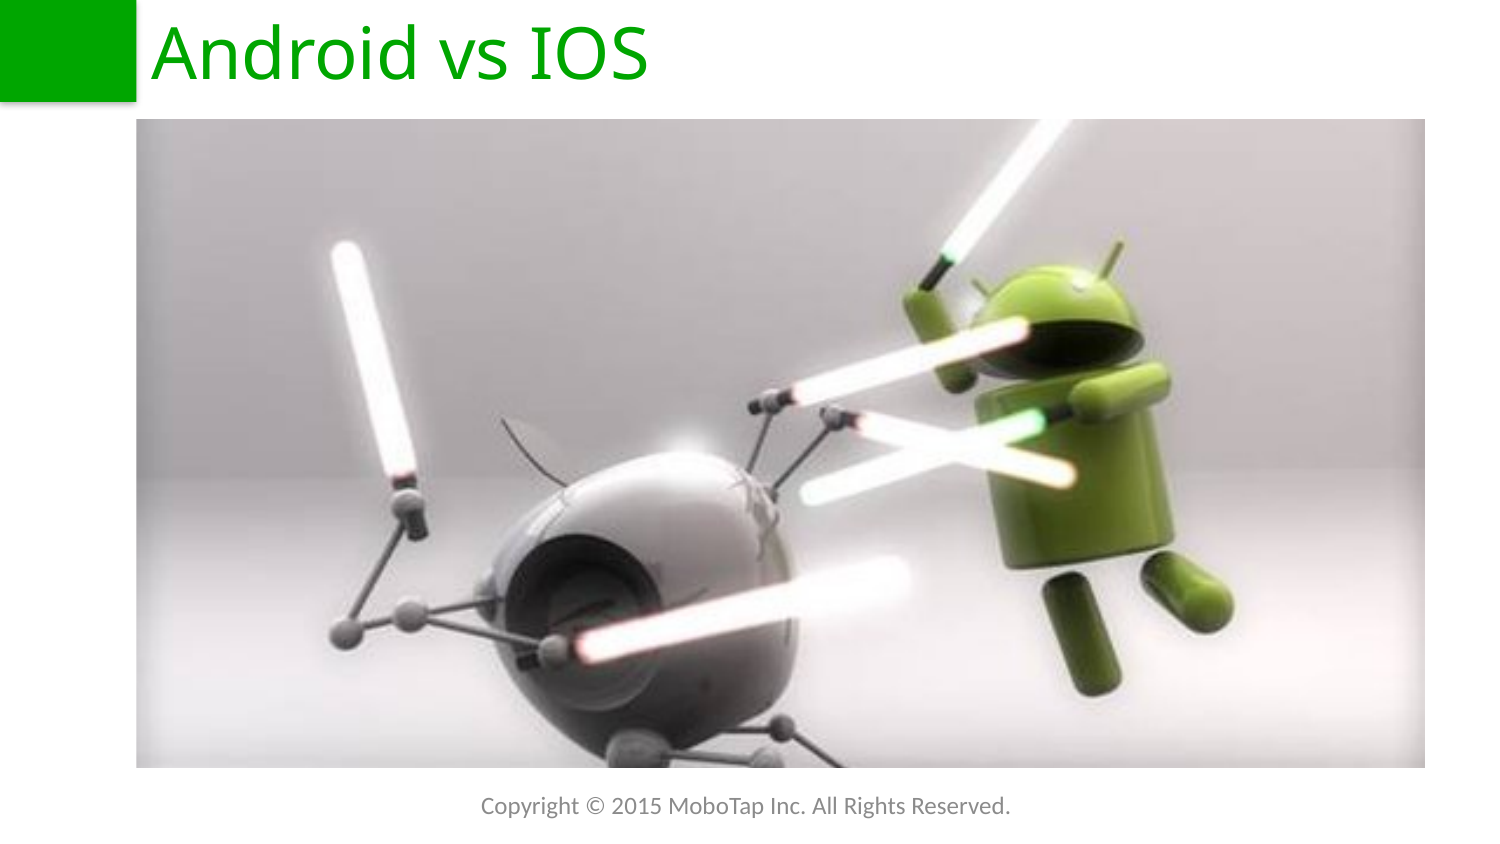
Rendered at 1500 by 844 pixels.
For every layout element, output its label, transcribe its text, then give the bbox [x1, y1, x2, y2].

footer Copyright © 2015 MoboTap Inc. All Rights Reserved. [454, 782, 1046, 827]
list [136, 118, 1426, 768]
title Android vs IOS [136, 0, 1424, 102]
